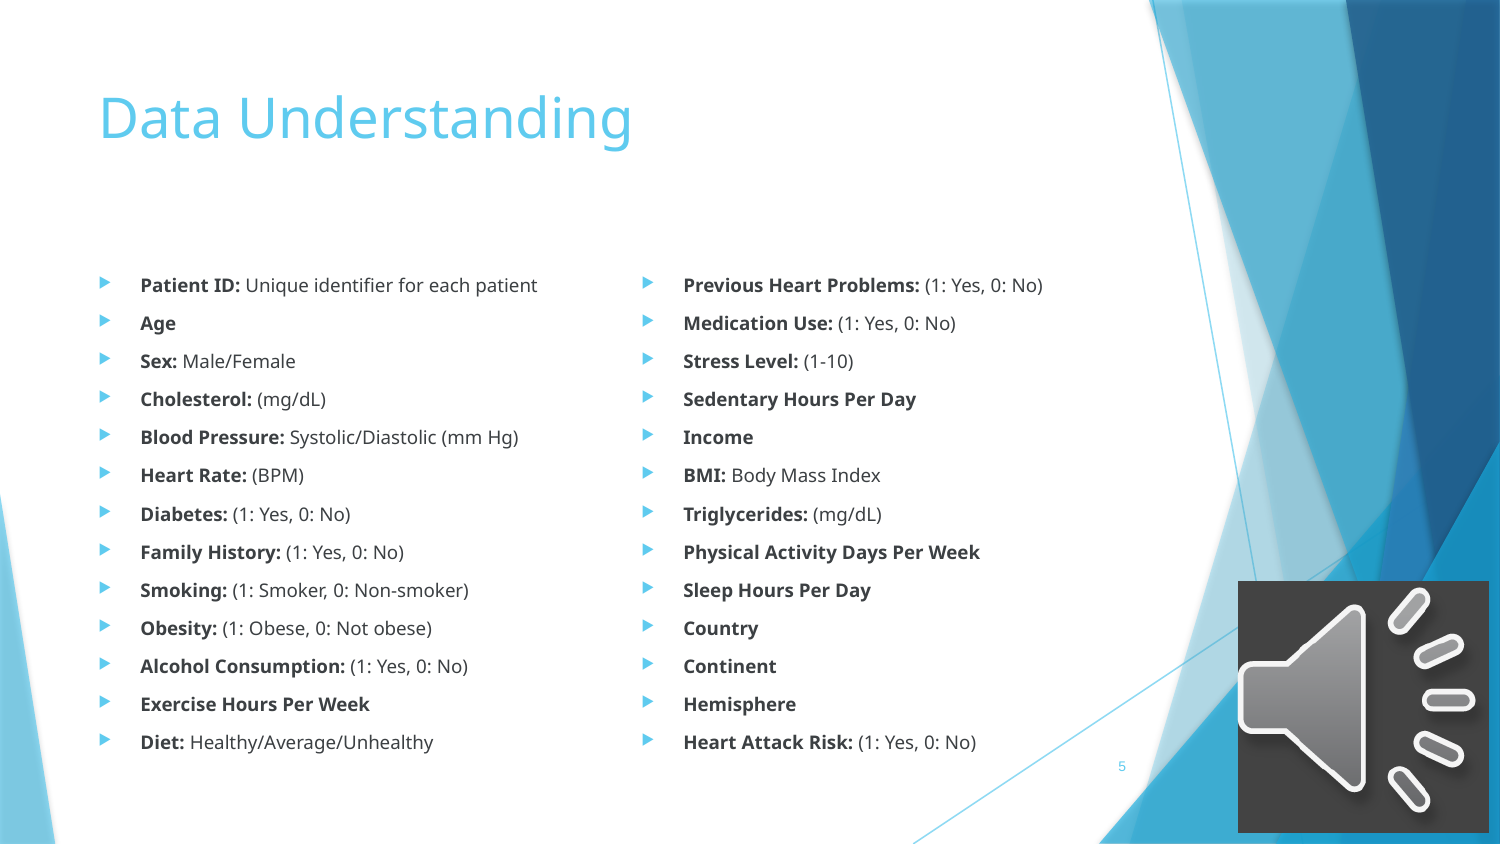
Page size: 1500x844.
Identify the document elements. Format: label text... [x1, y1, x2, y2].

slide_number 5 [1056, 743, 1141, 789]
list Patient ID: Unique identifier for each patient Age Sex: Male/Female Cholesterol: (mg/dL) Blood Pressure: Systolic/Diastolic (mm Hg) Heart Rate: (BPM) Diabetes: (1: Yes, 0: No) Family History: (1: Yes, 0: No) Smoking: (1: Smoker, 0: Non-smoker) Obesity: (1: Obese, 0: Not obese) Alcohol Consumption: (1: Yes, 0: No) Exercise Hours Per Week Diet: Healthy/Average/Unhealthy [83, 265, 599, 744]
list Previous Heart Problems: (1: Yes, 0: No) Medication Use: (1: Yes, 0: No) Stress Level: (1-10) Sedentary Hours Per Day Income BMI: Body Mass Index Triglycerides: (mg/dL) Physical Activity Days Per Week Sleep Hours Per Day Country Continent Hemisphere Heart Attack Risk: (1: Yes, 0: No) [626, 265, 1141, 744]
picture [1236, 579, 1491, 835]
title Data Understanding [83, 75, 1141, 238]
